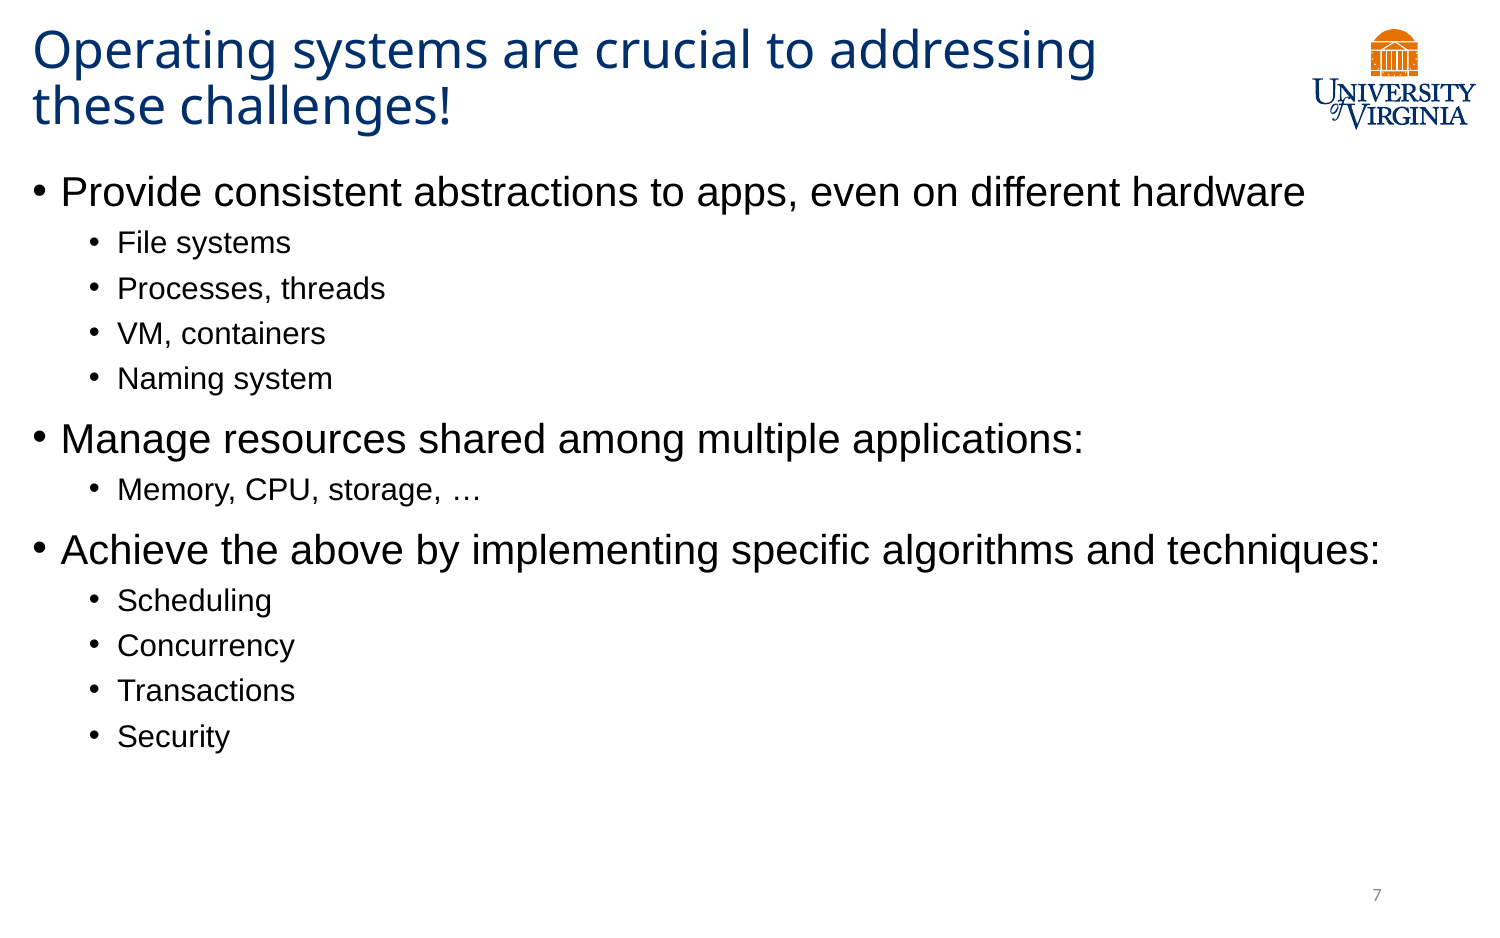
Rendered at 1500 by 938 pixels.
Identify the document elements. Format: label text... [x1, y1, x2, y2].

list Provide consistent abstractions to apps, even on different hardware File systems Processes, threads VM, containers Naming system Manage resources shared among multiple applications: Memory, CPU, storage, … Achieve the above by implementing specific algorithms and techniques: Scheduling Concurrency Transactions Security [17, 157, 1483, 845]
title Operating systems are crucial to addressing these challenges! [17, 14, 1297, 145]
slide_number 7 [1059, 868, 1397, 919]
